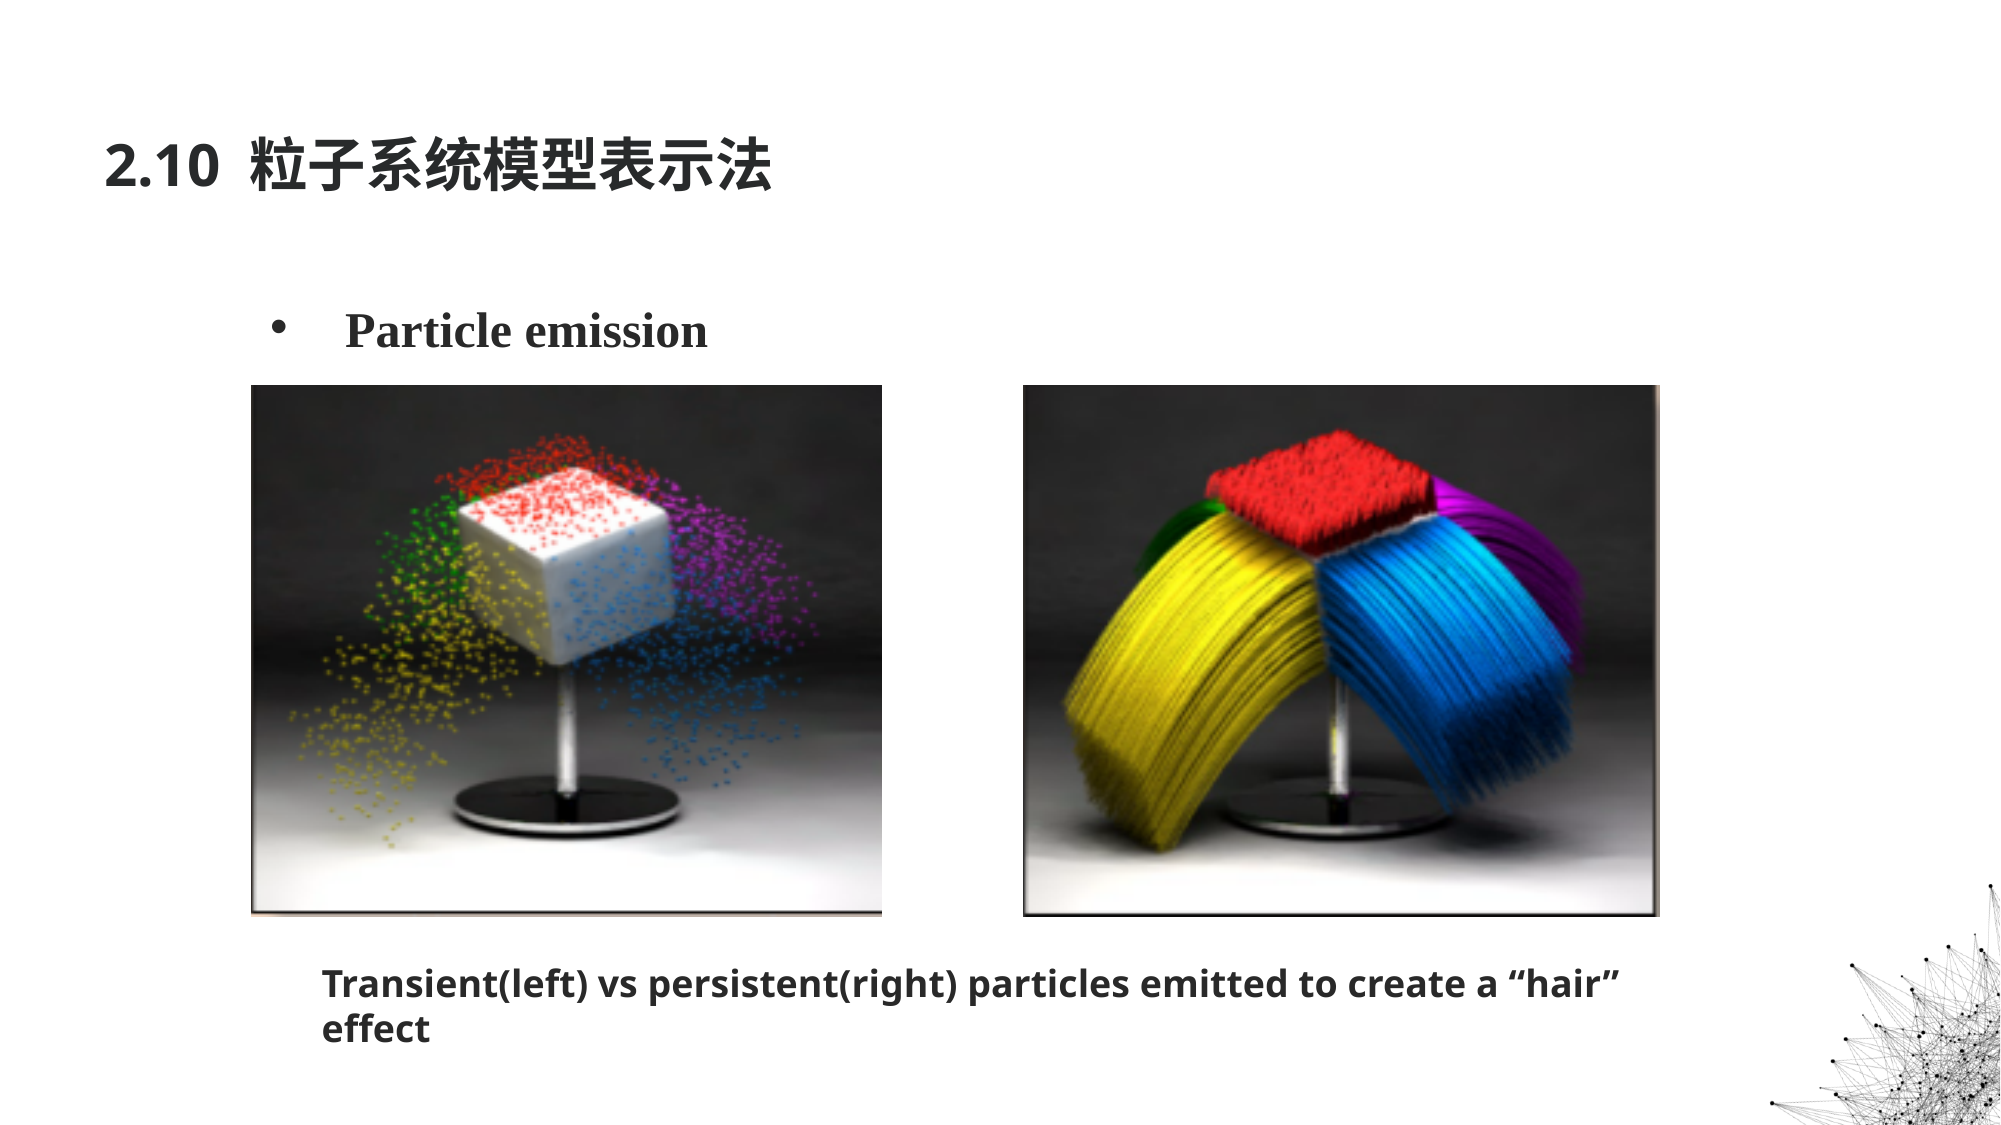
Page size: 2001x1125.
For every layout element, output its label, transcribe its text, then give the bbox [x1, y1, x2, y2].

text_box 2.10 粒子系统模型表示法 [21, 54, 1747, 272]
picture [251, 385, 883, 918]
list Particle emission [123, 298, 1875, 1042]
text_box Transient(left) vs persistent(right) particles emitted to create a “hair” effect [306, 952, 1685, 1057]
picture [1712, 882, 2001, 1125]
picture [1023, 385, 1661, 918]
